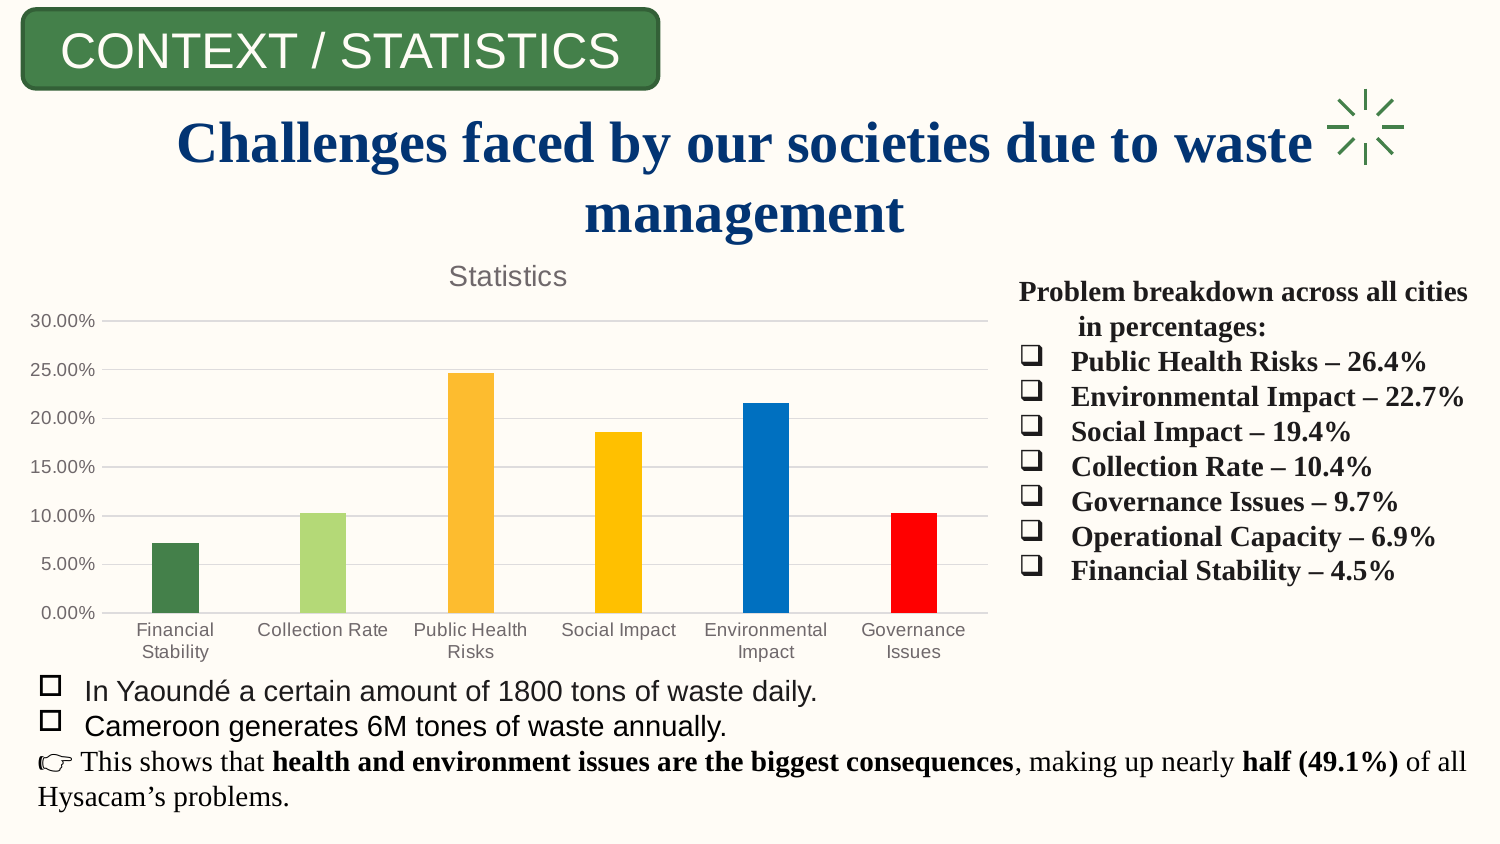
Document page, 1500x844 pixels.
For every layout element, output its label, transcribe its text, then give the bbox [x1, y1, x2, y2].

text_box In Yaoundé a certain amount of 1800 tons of waste daily. Cameroon generates 6M tones of waste annually. 👉 This shows that health and environment issues are the biggest consequences, making up nearly half (49.1%) of all Hysacam’s problems. [22, 665, 1500, 844]
title Challenges faced by our societies due to waste management [0, 89, 1490, 241]
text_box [1327, 88, 1405, 166]
text_box CONTEXT / STATISTICS [20, 7, 661, 91]
subtitle Problem breakdown across all cities in percentages: Public Health Risks – 26.4% Environmental Impact – 22.7% Social Impact – 19.4% Collection Rate – 10.4% Governance Issues – 9.7% Operational Capacity – 6.9% Financial Stability – 4.5% [1013, 257, 1485, 624]
chart [9, 233, 1008, 672]
